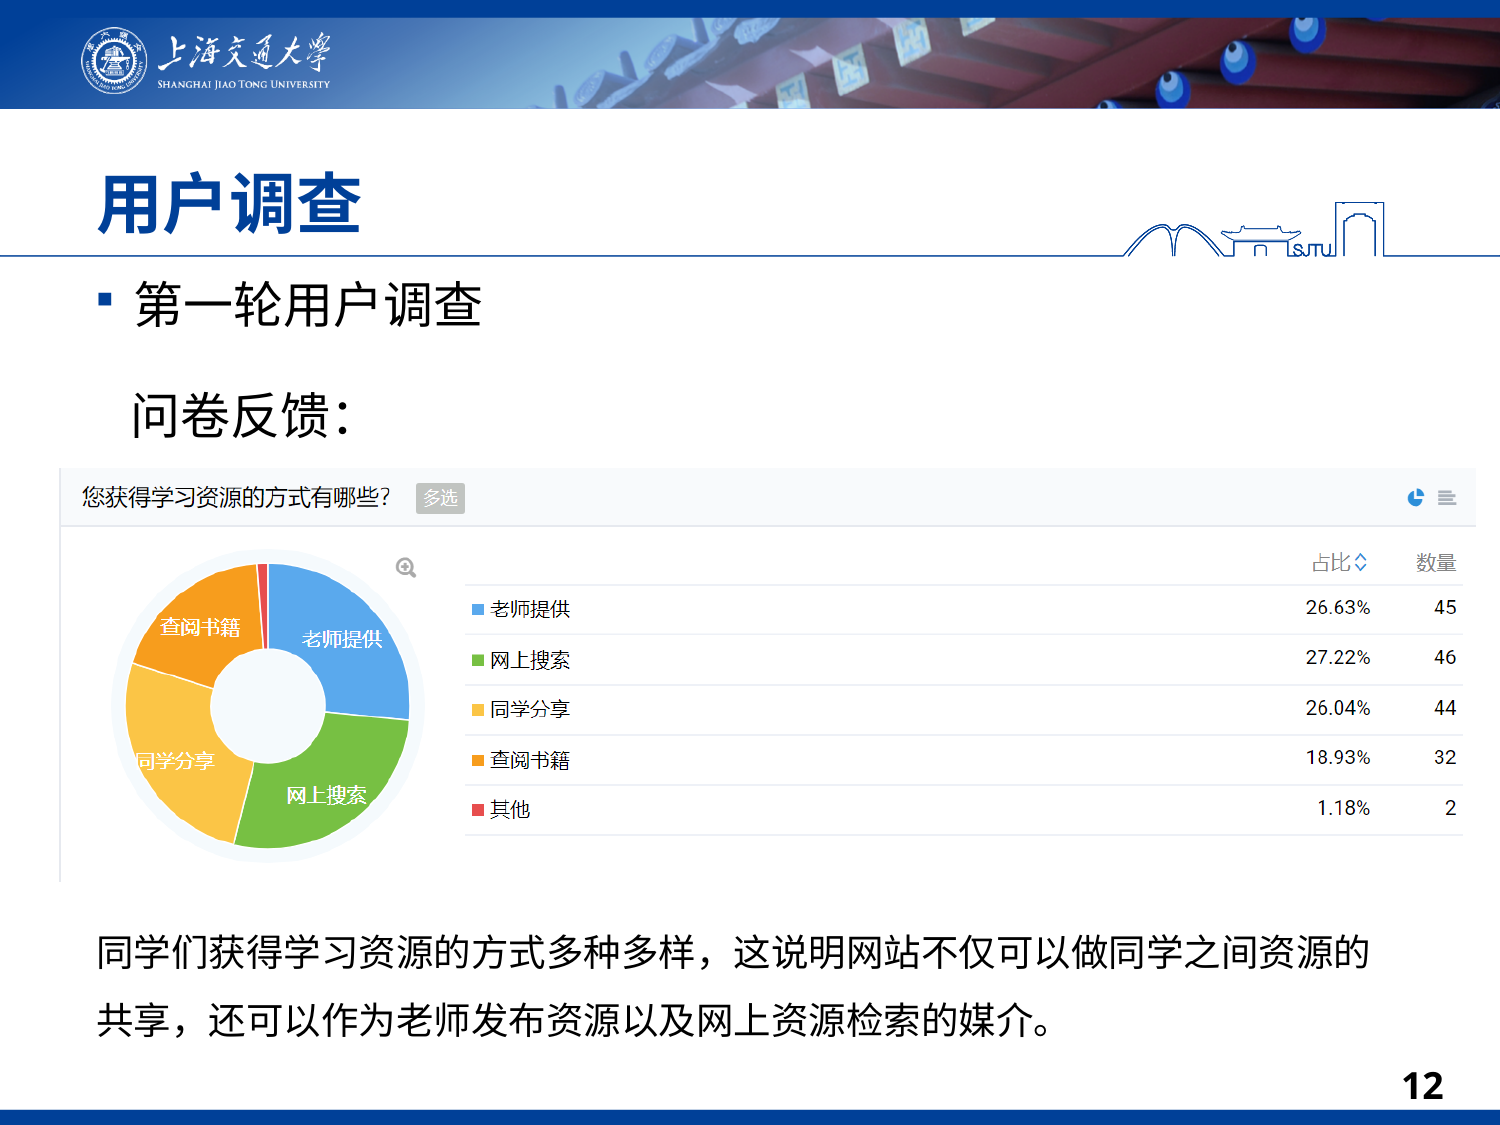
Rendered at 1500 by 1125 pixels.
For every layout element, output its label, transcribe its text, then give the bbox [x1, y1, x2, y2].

list 第一轮用户调查 问卷反馈： 同学们获得学习资源的方式多种多样，这说明网站不仅可以做同学之间资源的共享，还可以作为老师发布资源以及网上资源检索的媒介。 [81, 882, 1417, 1072]
list 第一轮用户调查 问卷反馈： 同学们获得学习资源的方式多种多样，这说明网站不仅可以做同学之间资源的共享，还可以作为老师发布资源以及网上资源检索的媒介。 [81, 254, 1417, 468]
title 用户调查 [81, 159, 1455, 254]
picture [59, 468, 1476, 882]
picture [0, 18, 1500, 109]
text_box [1386, 1054, 1481, 1120]
